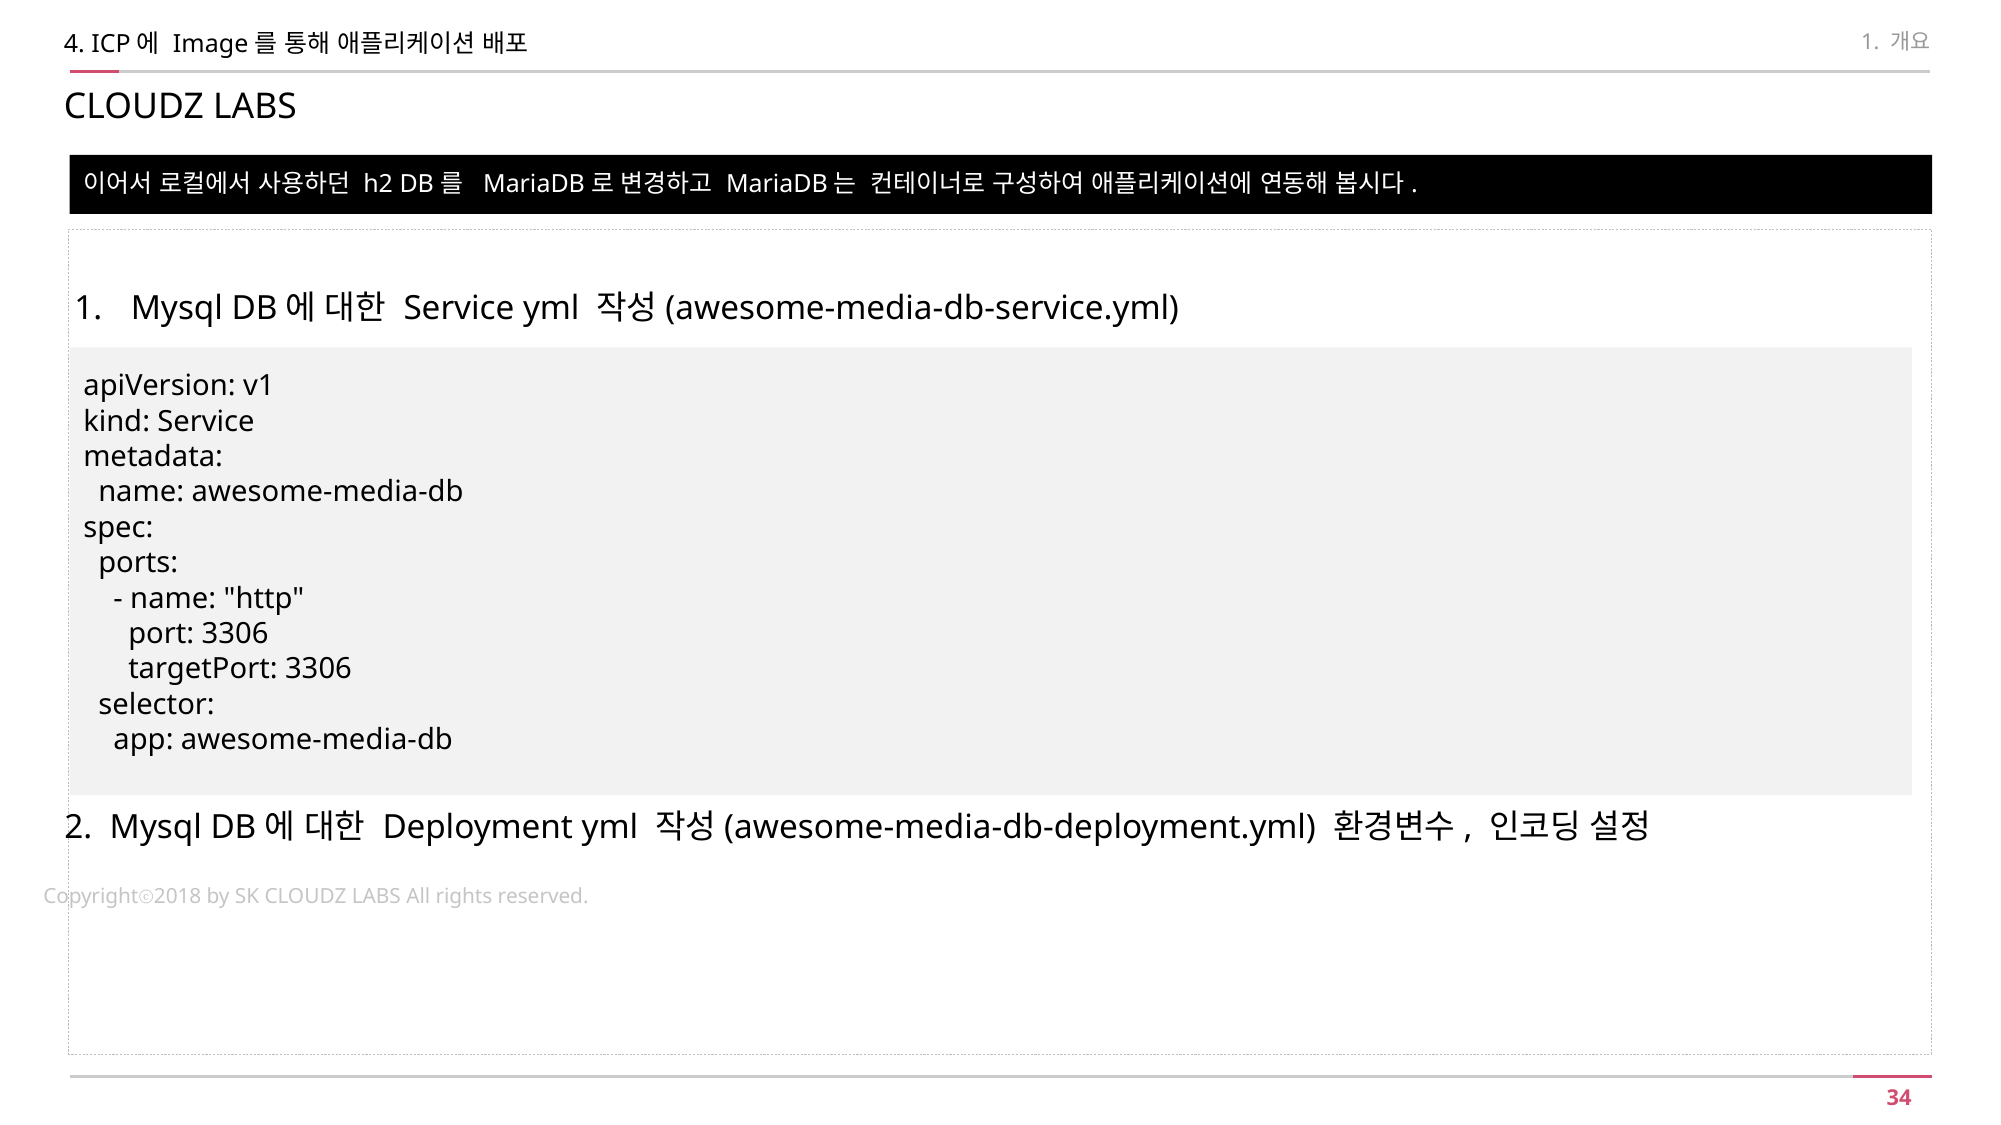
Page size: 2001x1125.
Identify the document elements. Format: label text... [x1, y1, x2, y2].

text_box apiVersion: v1 kind: Service metadata: name: awesome-media-db spec: ports: - name: "http" port: 3306 targetPort: 3306 selector: app: awesome-media-db [69, 347, 1912, 796]
list 1. 개요 [1159, 30, 1931, 79]
list 4. ICP에 Image를 통해 애플리케이션 배포 [50, 30, 1153, 78]
text_box 2. Mysql DB에 대한 Deployment yml 작성(awesome-media-db-deployment.yml) 환경변수, 인코딩 설정 [49, 797, 1952, 893]
footer Copyrightⓒ2018 by SK CLOUDZ LABS All rights reserved. [28, 869, 1082, 921]
list 이어서 로컬에서 사용하던 h2 DB를 MariaDB로 변경하고 MariaDB는 컨테이너로 구성하여 애플리케이션에 연동해 봅시다. [69, 154, 1933, 214]
list CLOUDZ LABS [50, 79, 1931, 144]
text_box Mysql DB에 대한 Service yml 작성(awesome-media-db-service.yml) [59, 238, 1962, 374]
